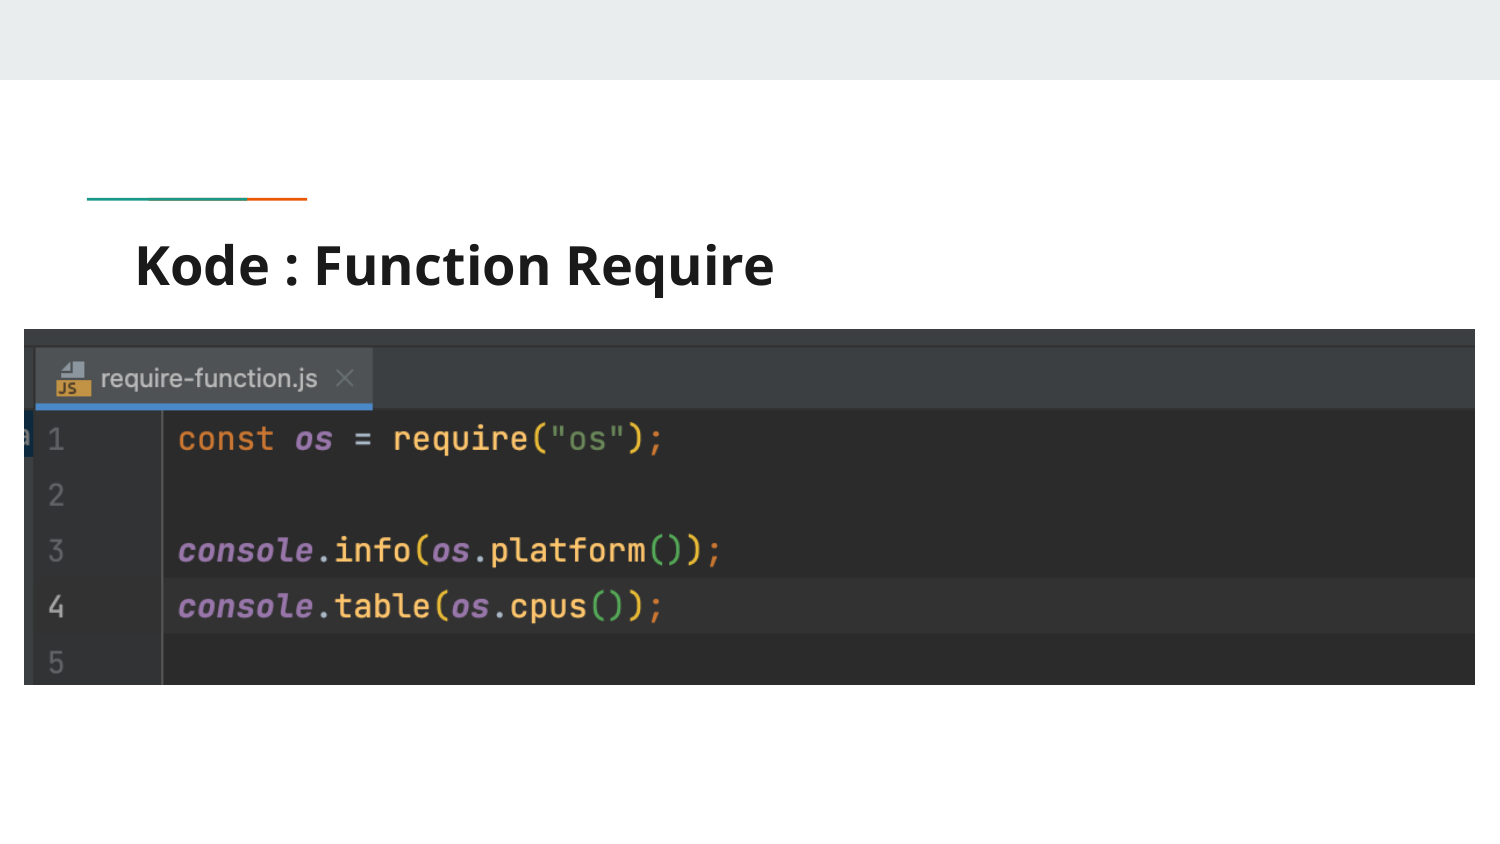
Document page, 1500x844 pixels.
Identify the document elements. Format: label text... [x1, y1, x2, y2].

title Kode : Function Require [119, 216, 1381, 305]
picture [24, 328, 1476, 685]
